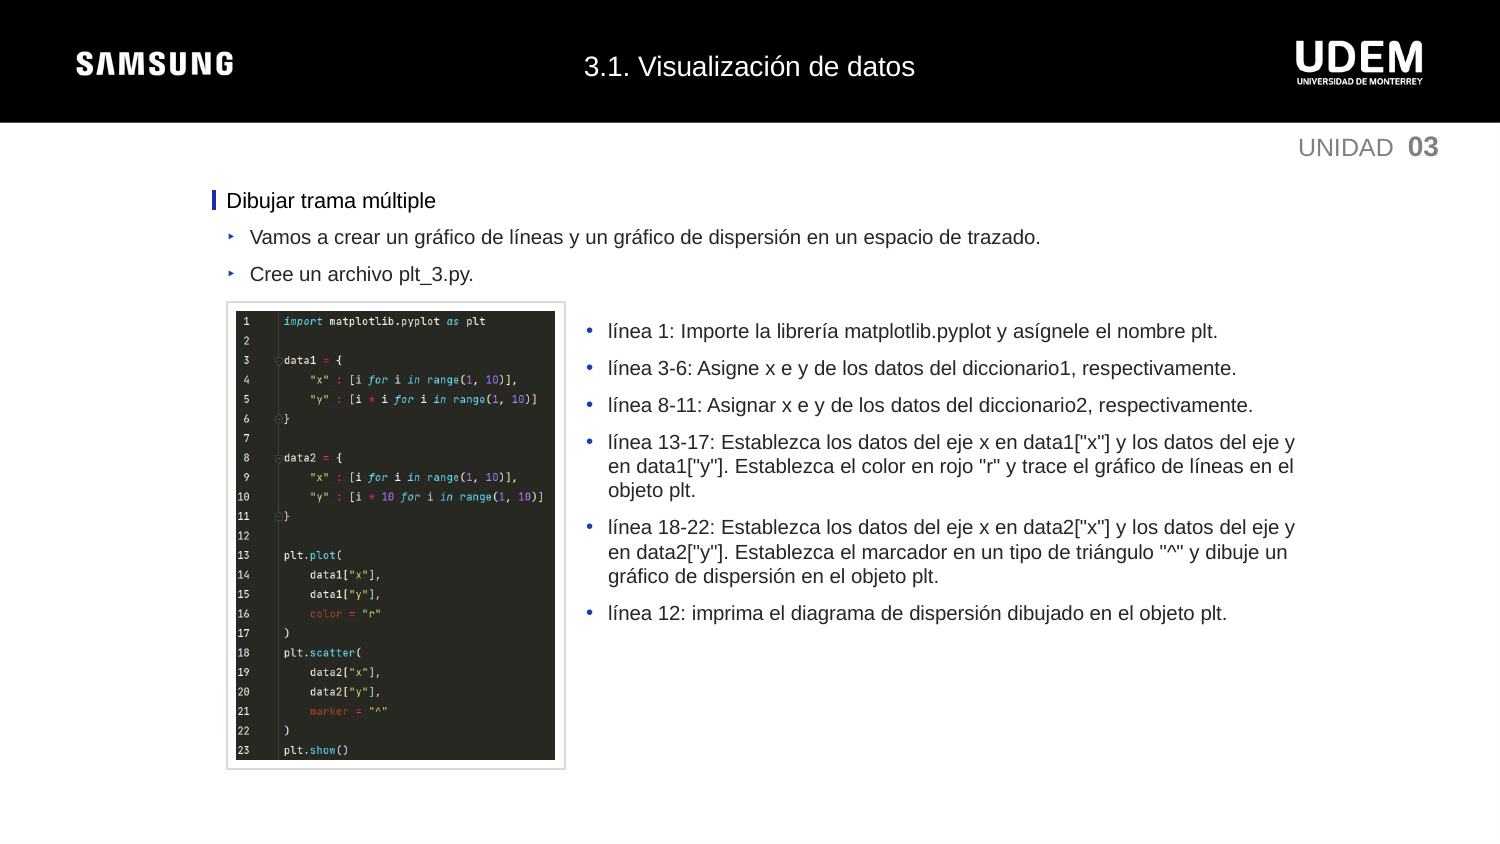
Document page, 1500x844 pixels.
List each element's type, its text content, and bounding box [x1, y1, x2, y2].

text_box línea 1: Importe la librería matplotlib.pyplot y asígnele el nombre plt. línea 3-6: Asigne x e y de los datos del diccionario1, respectivamente. línea 8-11: Asignar x e y de los datos del diccionario2, respectivamente. línea 13-17: Establezca los datos del eje x en data1["x"] y los datos del eje y en data1["y"]. Establezca el color en rojo "r" y trace el gráfico de líneas en el objeto plt. línea 18-22: Establezca los datos del eje x en data2["x"] y los datos del eje y en data2["y"]. Establezca el marcador en un tipo de triángulo "^" y dibuje un gráfico de dispersión en el objeto plt. línea 12: imprima el diagrama de dispersión dibujado en el objeto plt. [566, 311, 1313, 632]
text_box UNIDAD 03 [1289, 127, 1439, 162]
text_box 3.1. Visualización de datos [279, 48, 1221, 83]
text_box [226, 301, 566, 770]
text_box Vamos a crear un gráfico de líneas y un gráfico de dispersión en un espacio de trazado. Cree un archivo plt_3.py. [226, 214, 1274, 295]
text_box Dibujar trama múltiple [211, 186, 1274, 214]
picture [0, 0, 1500, 844]
